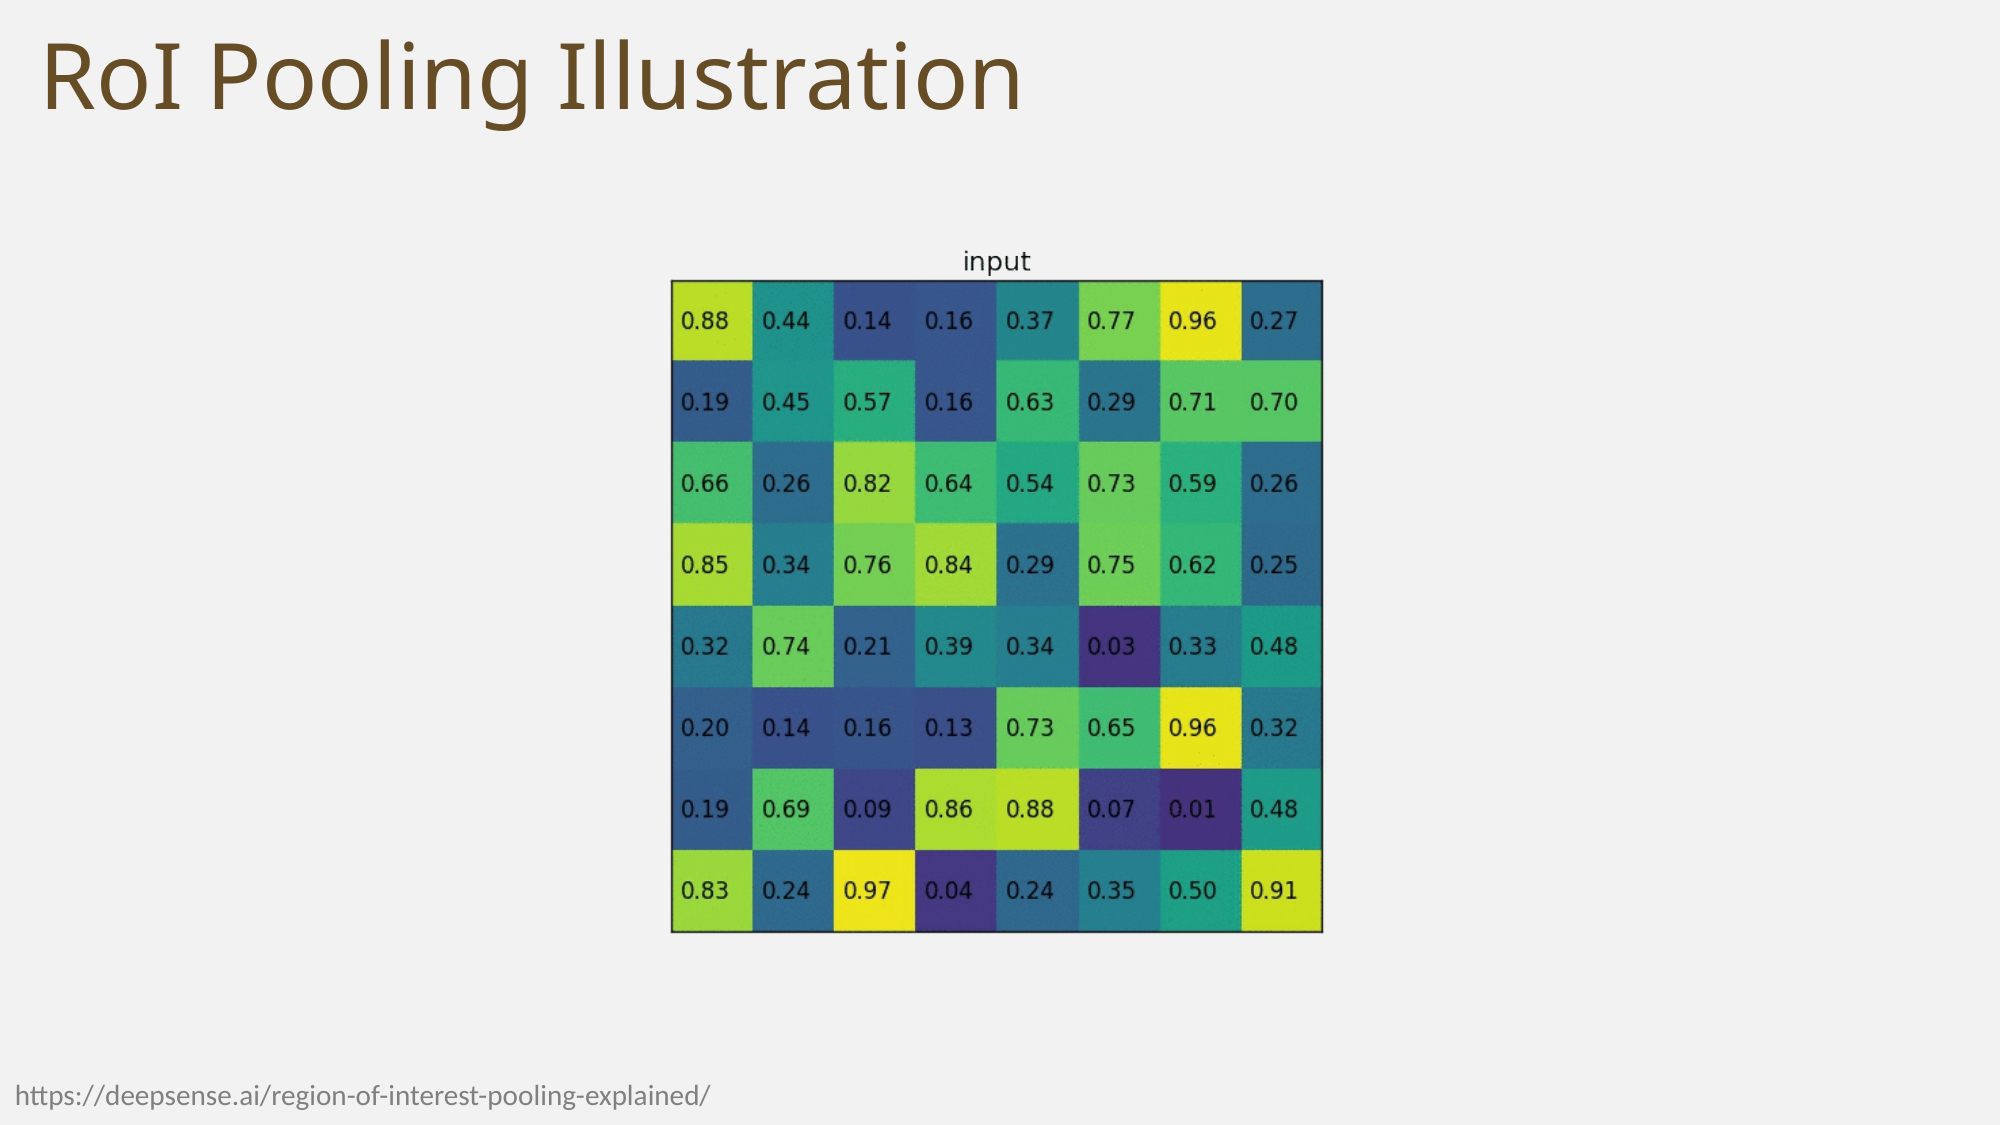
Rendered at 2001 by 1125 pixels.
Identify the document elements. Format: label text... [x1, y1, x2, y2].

picture [441, 199, 1525, 1013]
title RoI Pooling Illustration [24, 15, 1975, 144]
text_box https://deepsense.ai/region-of-interest-pooling-explained/ [0, 1068, 1009, 1119]
